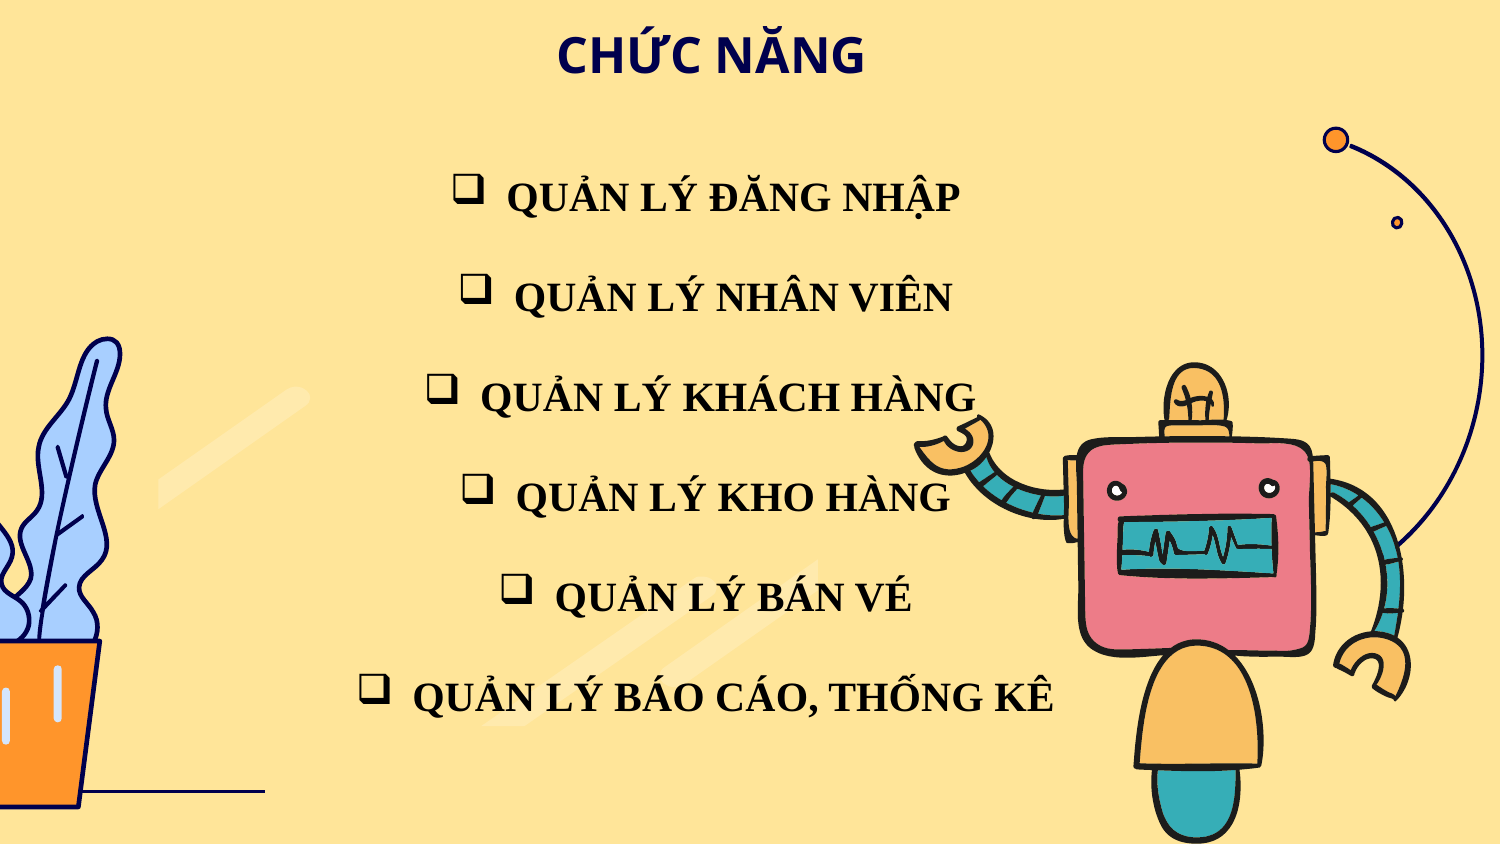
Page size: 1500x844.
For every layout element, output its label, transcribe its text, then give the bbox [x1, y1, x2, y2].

text_box QUẢN LÝ ĐĂNG NHẬP QUẢN LÝ NHÂN VIÊN QUẢN LÝ KHÁCH HÀNG QUẢN LÝ KHO HÀNG QUẢN LÝ BÁN VÉ QUẢN LÝ BÁO CÁO, THỐNG KÊ [84, 112, 1327, 728]
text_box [913, 362, 1412, 844]
text_box CHỨC NĂNG [357, 15, 1079, 91]
